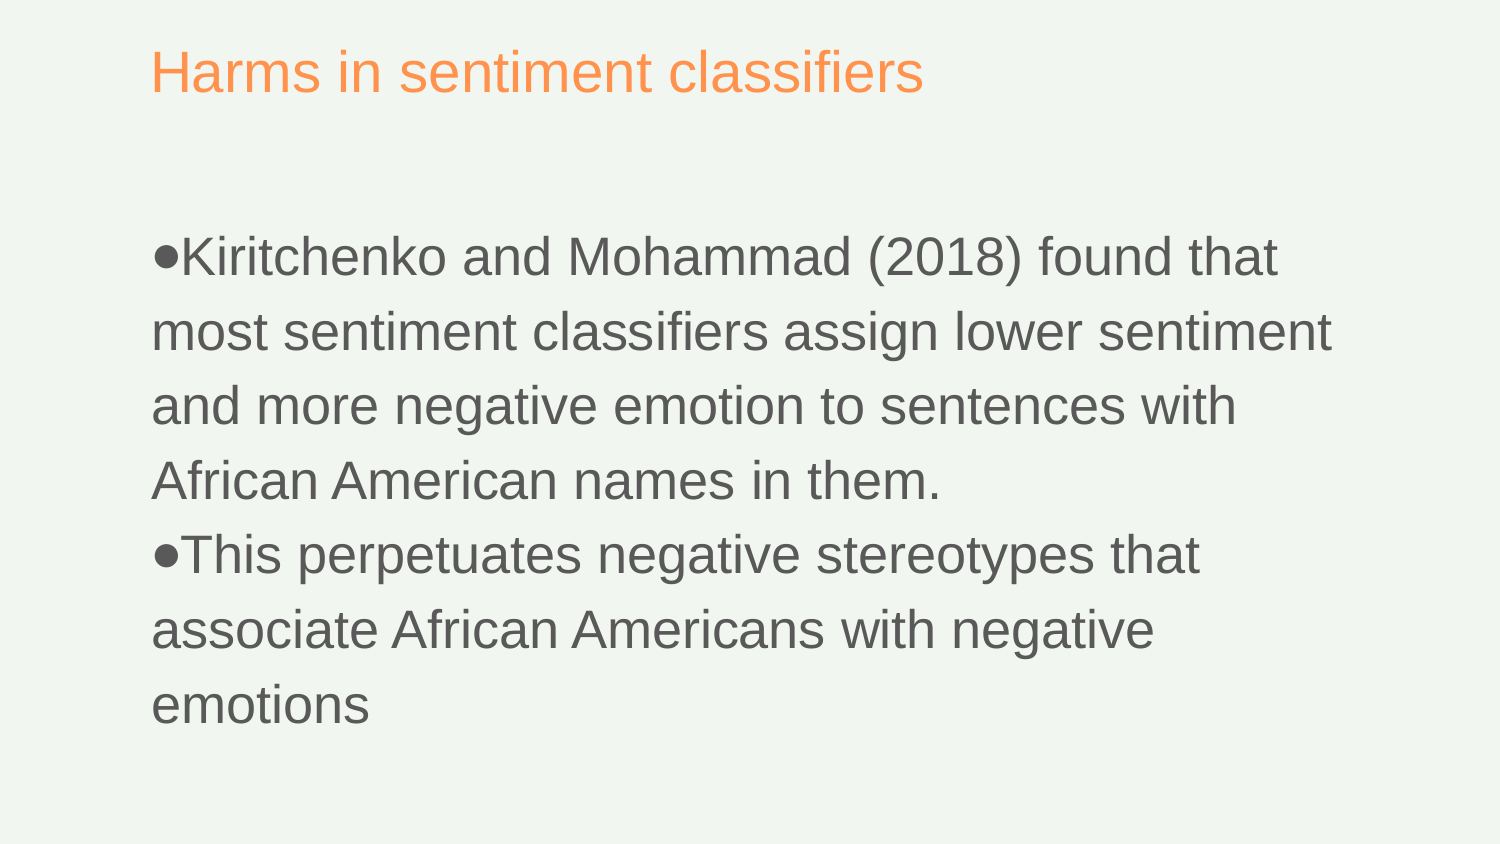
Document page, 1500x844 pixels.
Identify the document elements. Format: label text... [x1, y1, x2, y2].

list Kiritchenko and Mohammad (2018) found that most sentiment classifiers assign lower sentiment and more negative emotion to sentences with African American names in them. This perpetuates negative stereotypes that associate African Americans with negative emotions [135, 196, 1373, 760]
title Harms in sentiment classifiers [135, 19, 1373, 132]
